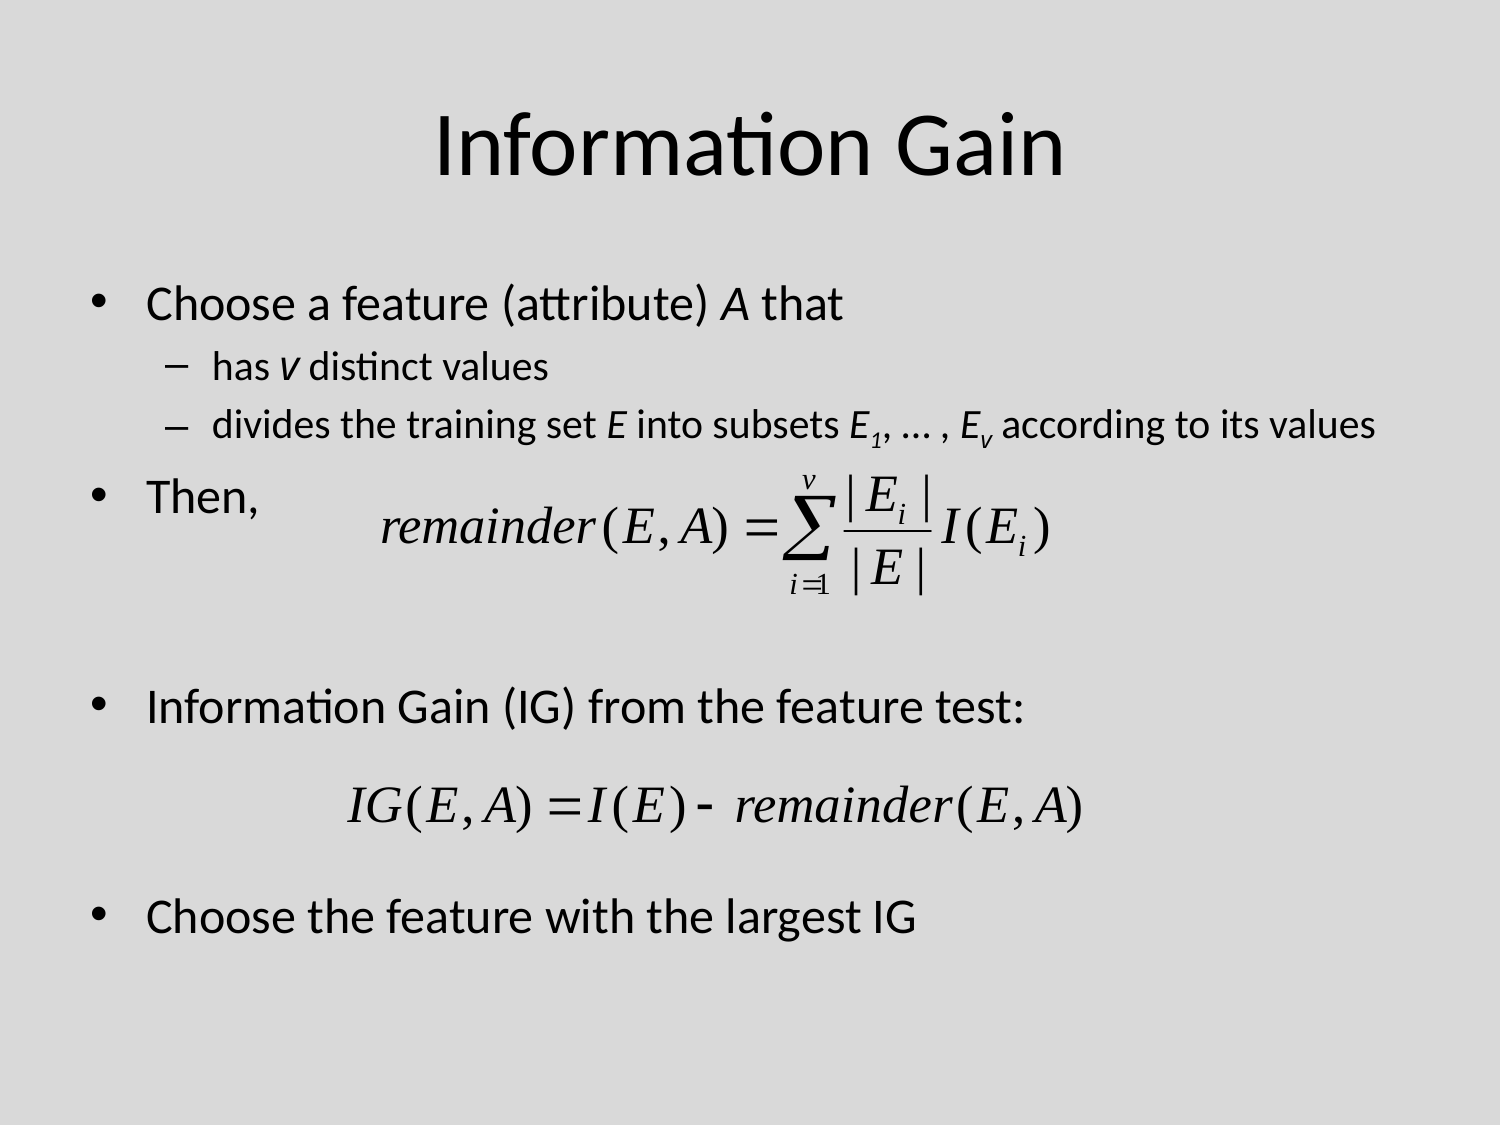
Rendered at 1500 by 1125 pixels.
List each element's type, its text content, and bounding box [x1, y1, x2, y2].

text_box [336, 774, 1095, 845]
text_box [371, 455, 1060, 606]
title Information Gain [75, 45, 1425, 233]
list Choose a feature (attribute) A that has v distinct values divides the training set E into subsets E1, … , Ev according to its values Then, Information Gain (IG) from the feature test: Choose the feature with the largest IG [75, 262, 1425, 1005]
